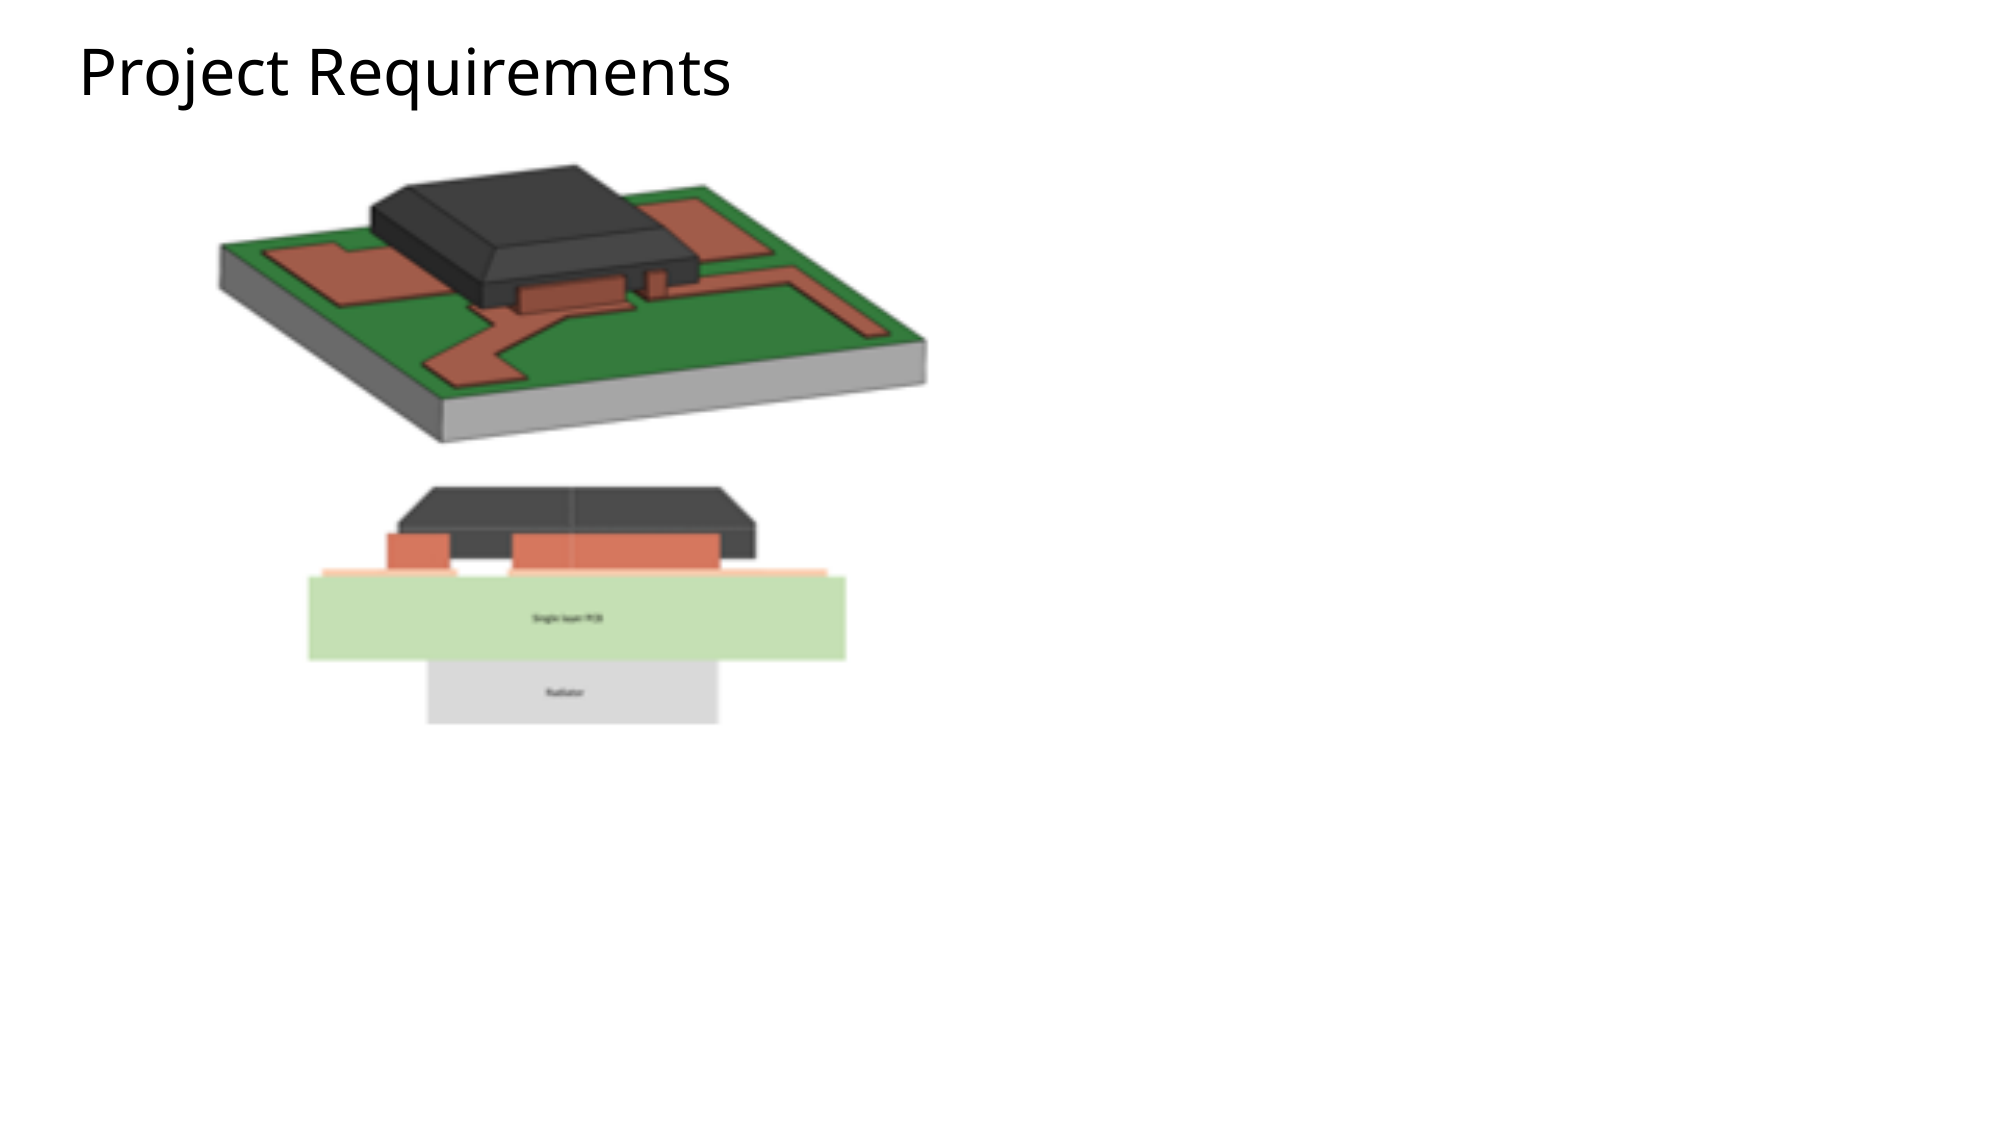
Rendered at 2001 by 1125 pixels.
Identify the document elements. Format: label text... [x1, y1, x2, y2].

title Project Requirements [63, 31, 915, 117]
picture [211, 160, 1013, 822]
